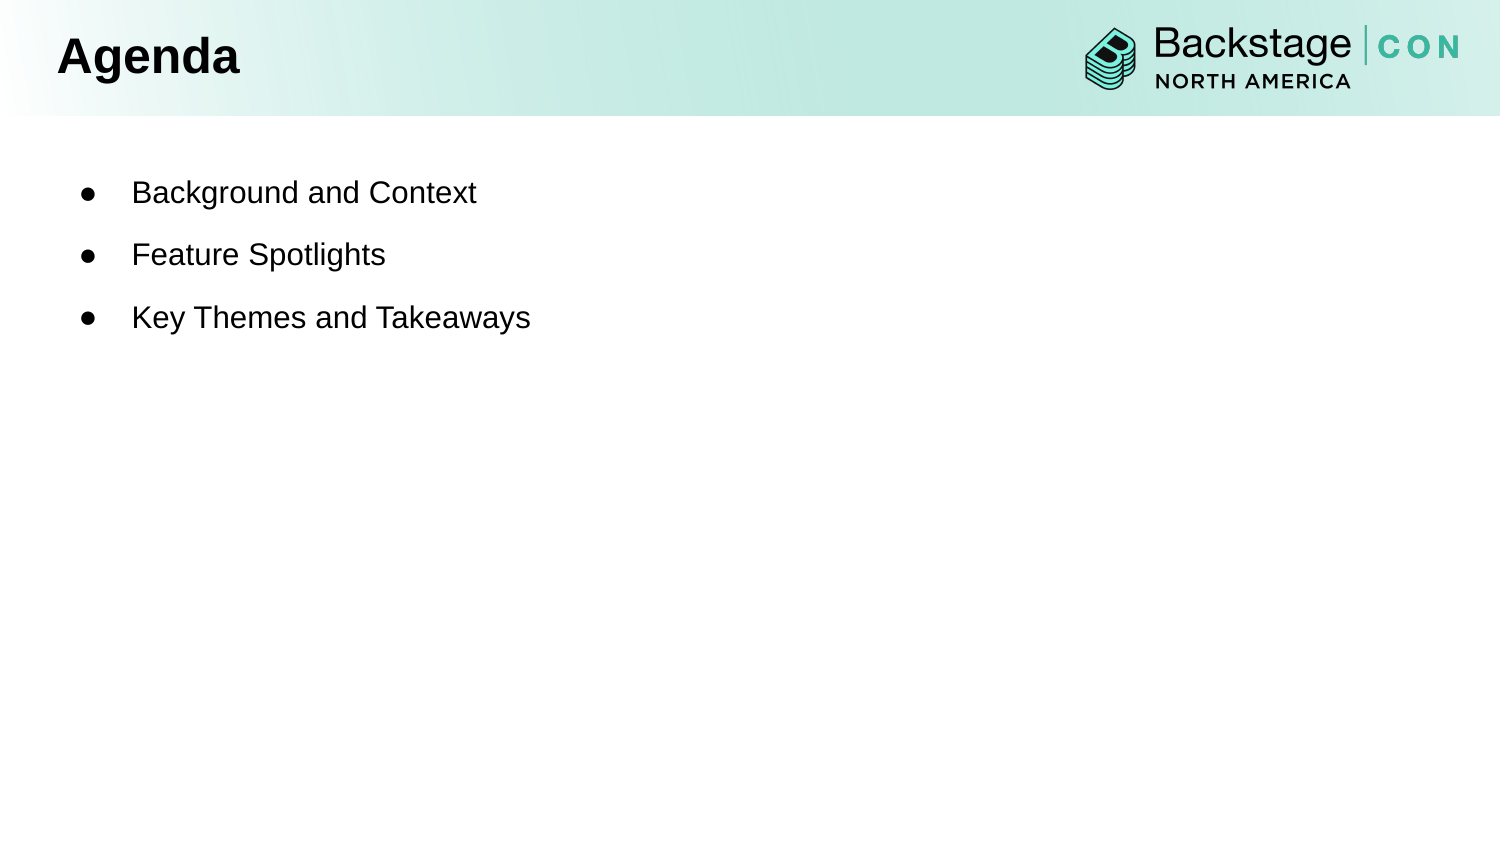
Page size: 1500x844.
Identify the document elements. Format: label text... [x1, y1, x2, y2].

text_box Background and Context Feature Spotlights Key Themes and Takeaways [45, 172, 636, 590]
picture [1340, 25, 1458, 90]
text_box Agenda [45, 0, 1340, 141]
